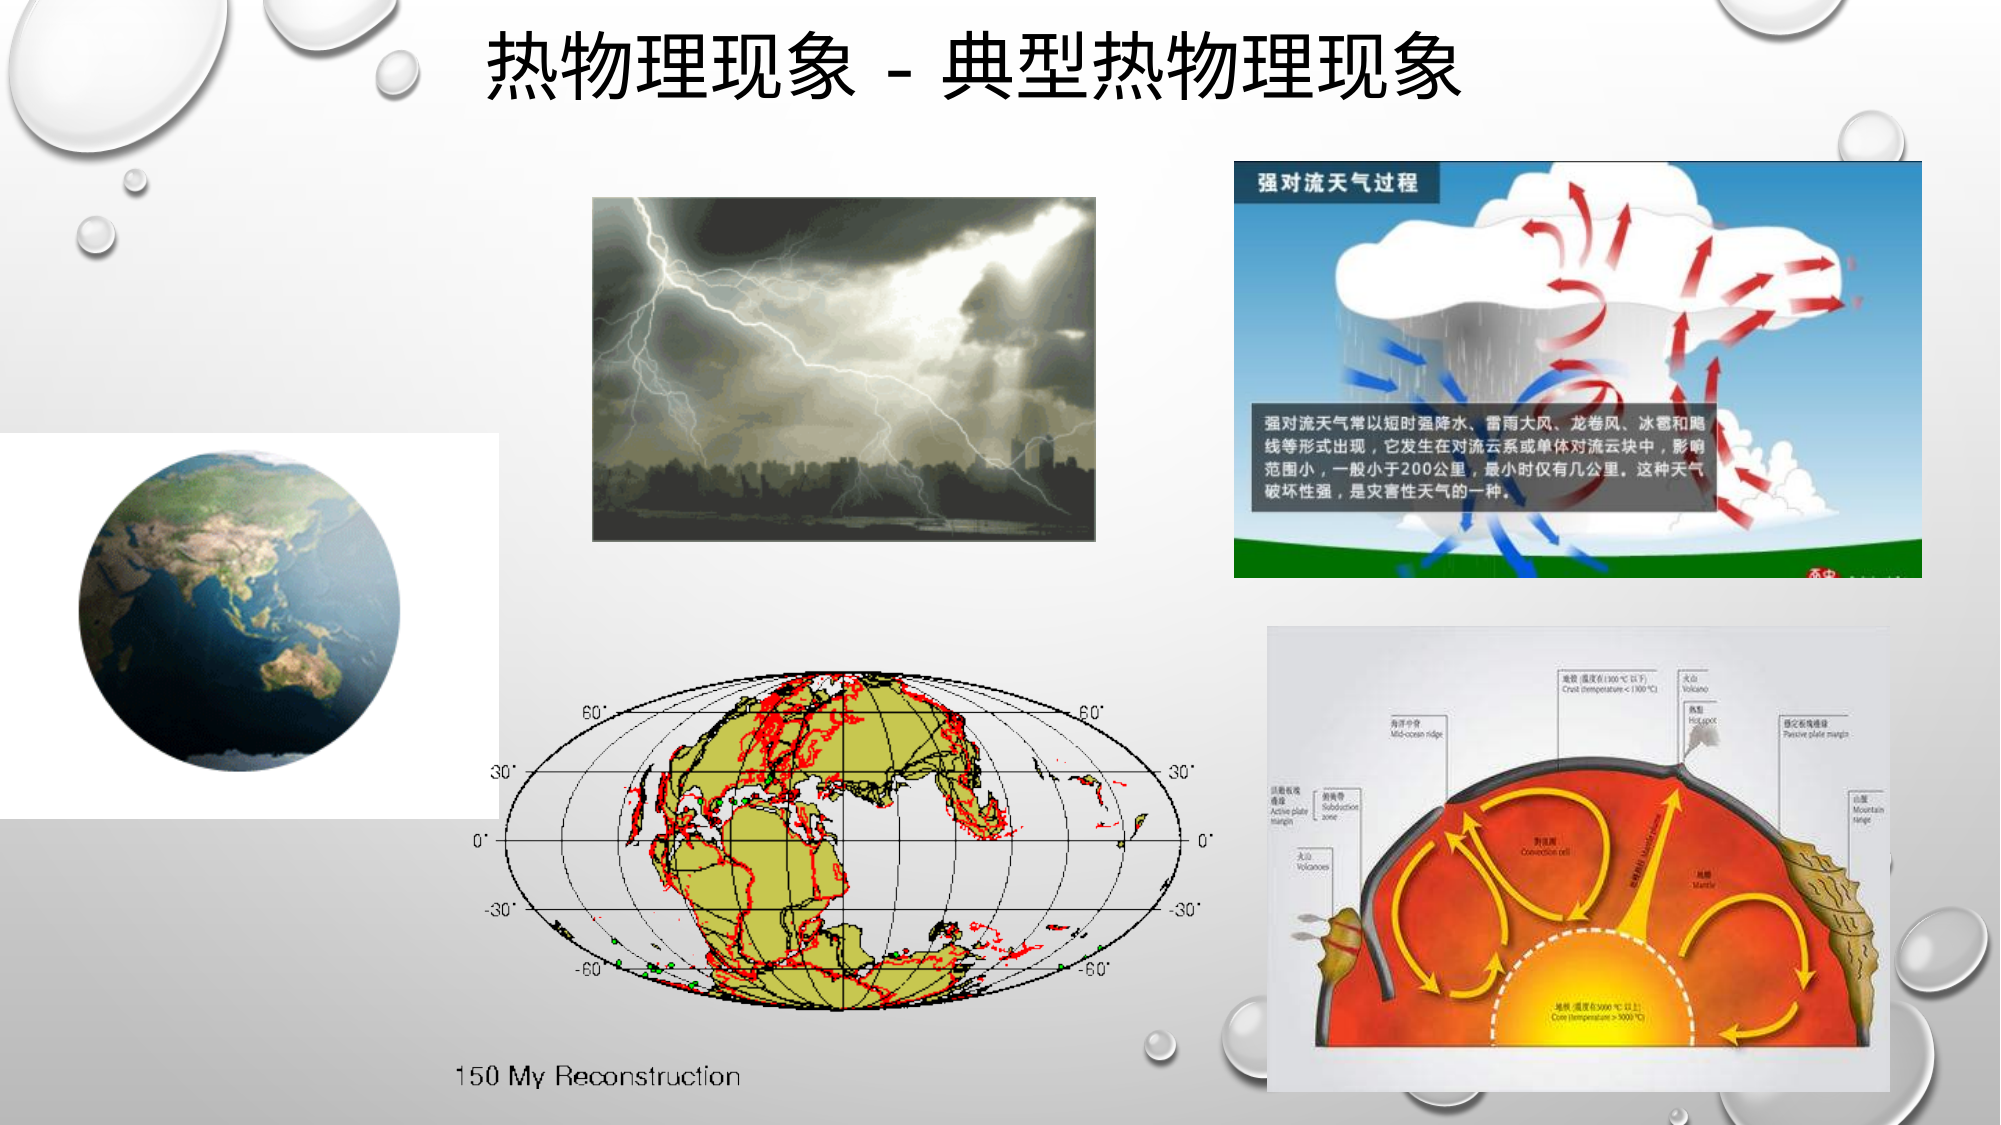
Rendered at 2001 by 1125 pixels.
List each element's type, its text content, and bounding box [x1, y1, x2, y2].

text_box 热物理现象-典型热物理现象 [125, 13, 1826, 126]
picture [0, 0, 2000, 1125]
